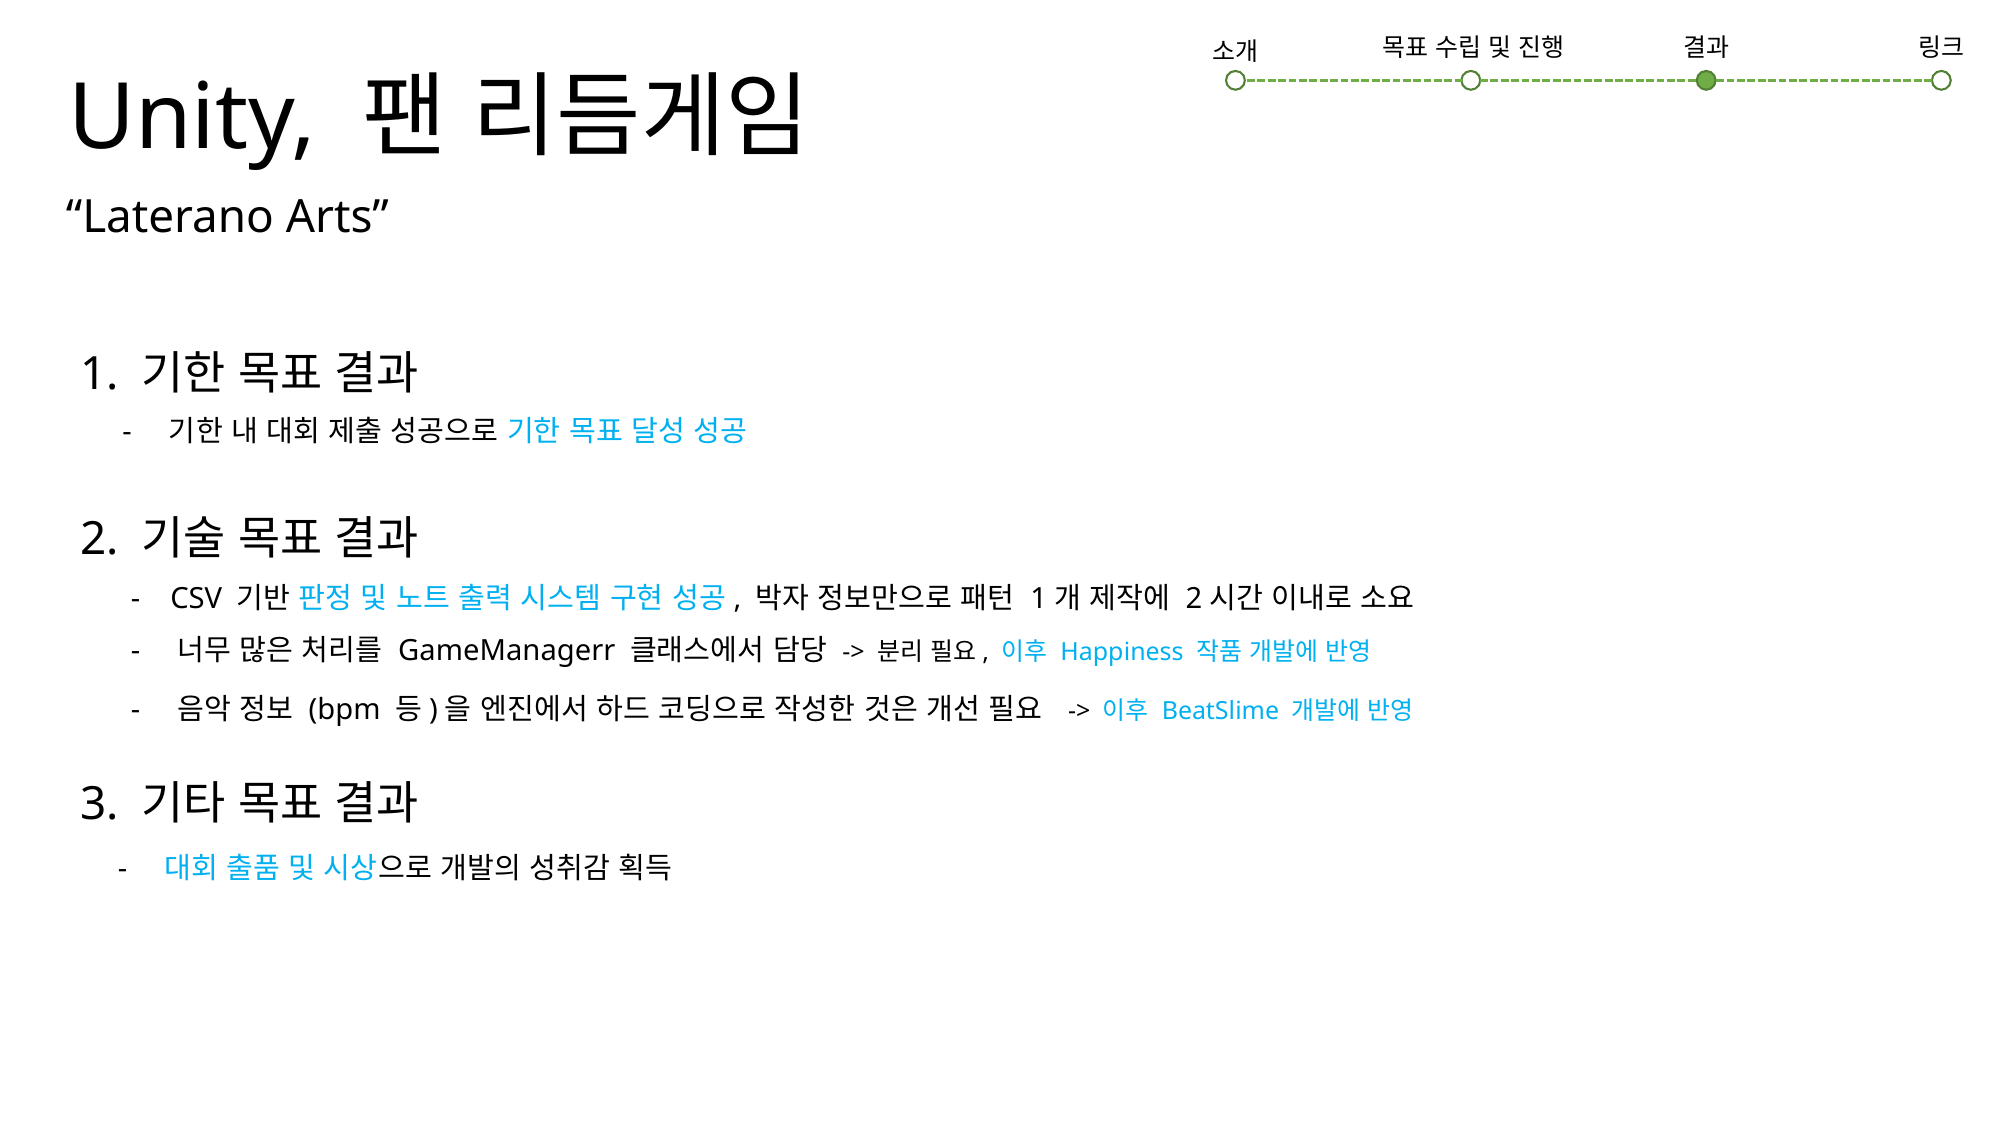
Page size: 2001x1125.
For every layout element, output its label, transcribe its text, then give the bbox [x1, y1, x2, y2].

text_box 2. 기술 목표 결과 [65, 474, 434, 572]
text_box 목표 수립 및 진행 [1367, 24, 1580, 69]
text_box [1931, 69, 1952, 91]
text_box 링크 [1903, 23, 1980, 69]
text_box “Laterano Arts” [51, 179, 404, 249]
text_box - 기한 내 대회 제출 성공으로 기한 목표 달성 성공 [107, 387, 763, 455]
text_box 3. 기타 목표 결과 [65, 739, 434, 837]
text_box [1696, 69, 1717, 91]
text_box - 대회 출품 및 시상으로 개발의 성취감 획득 [103, 824, 688, 892]
text_box 소개 [1197, 28, 1274, 74]
text_box 1. 기한 목표 결과 [65, 308, 434, 406]
text_box [1224, 74, 1246, 91]
text_box [1460, 69, 1481, 91]
title Unity, 팬 리듬게임 [53, 9, 856, 228]
text_box - CSV 기반 판정 및 노트 출력 시스템 구현 성공, 박자 정보만으로 패턴 1개 제작에 2시간 이내로 소요 - 너무 많은 처리를 GameManagerr 클래스에서 담당 -> 분리 필요, 이후 Happiness 작품 개발에 반영 - 음악 정보 (bpm 등)을 엔진에서 하드 코딩으로 작성한 것은 개선 필요 -> 이후 BeatSlime 개발에 반영 [116, 554, 1430, 734]
text_box 결과 [1668, 23, 1745, 69]
